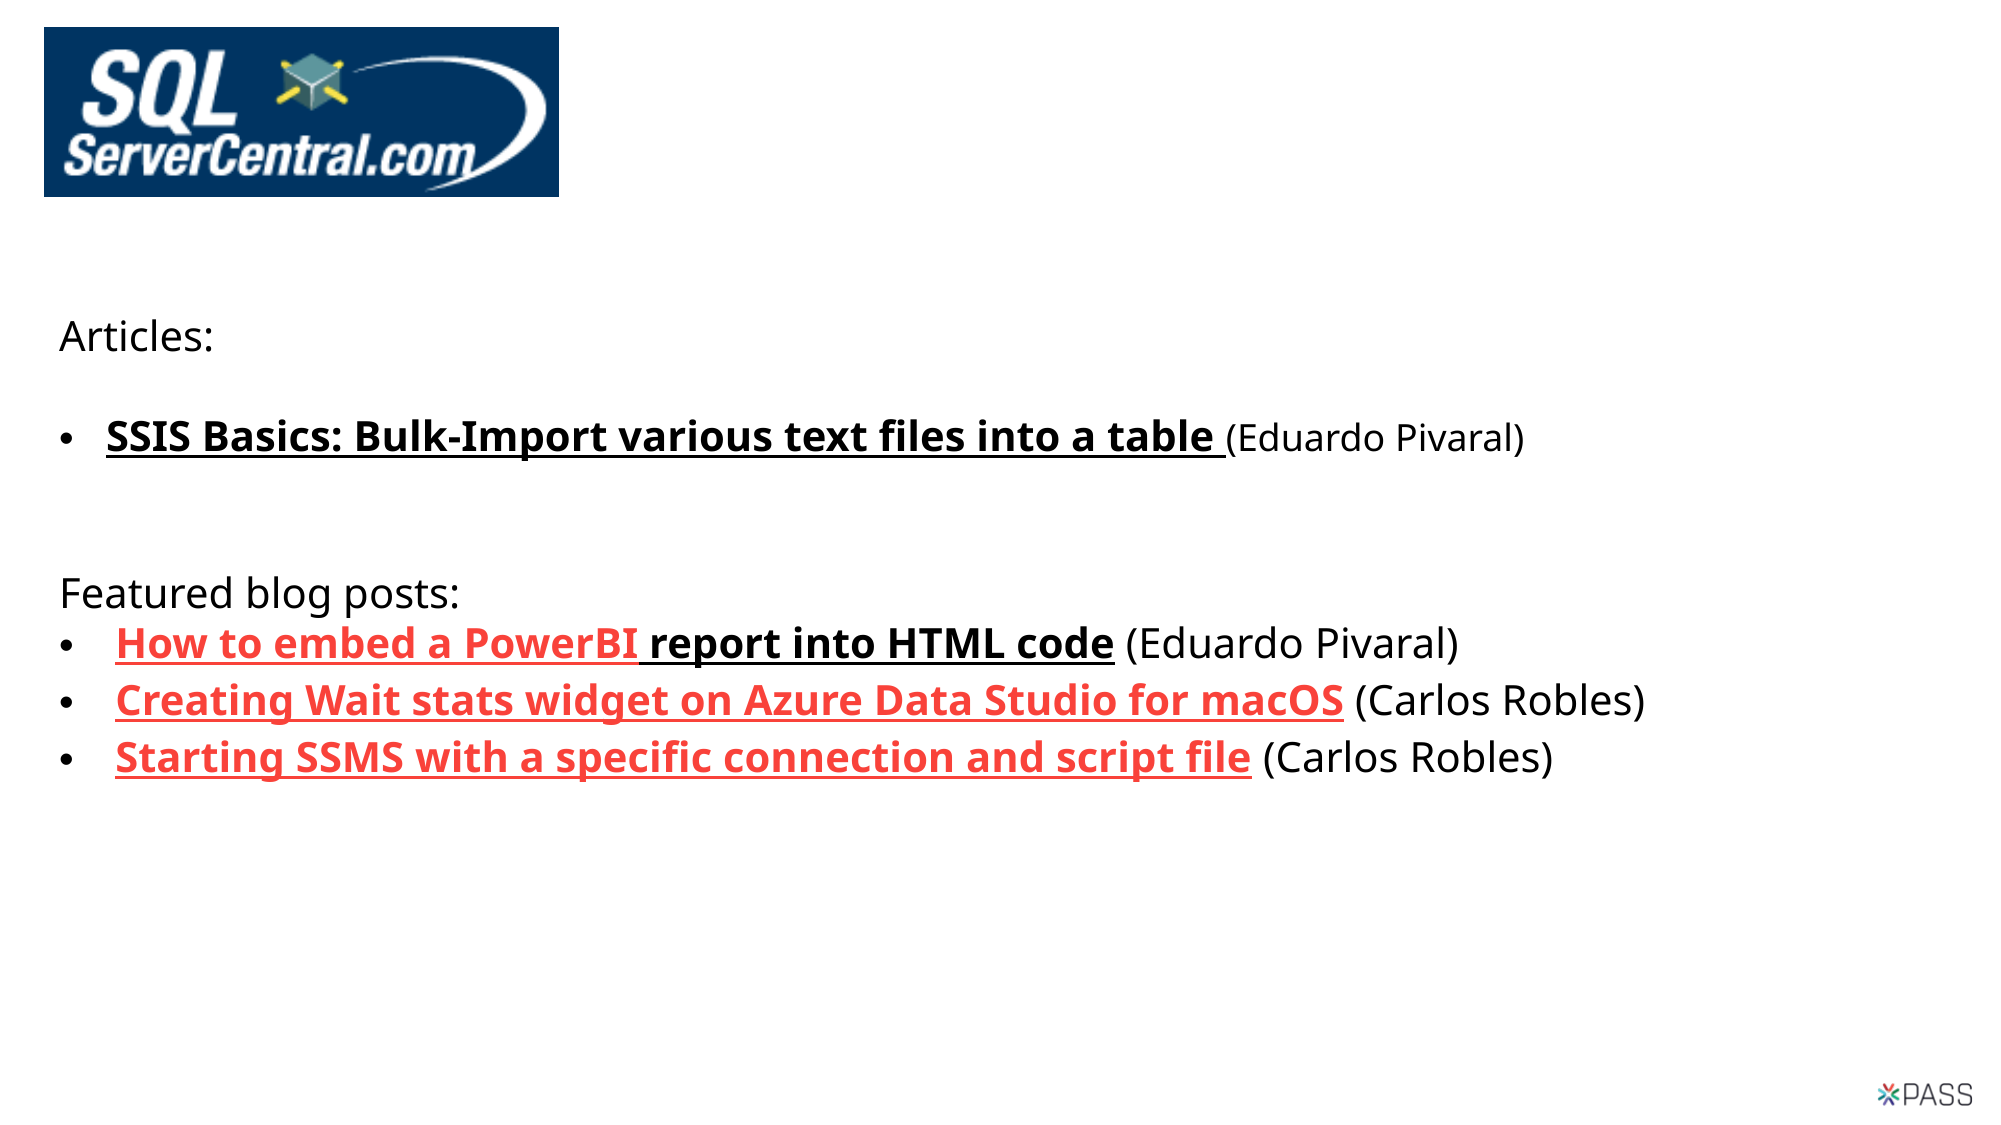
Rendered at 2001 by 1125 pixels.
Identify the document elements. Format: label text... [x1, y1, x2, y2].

text_box Articles: SSIS Basics: Bulk-Import various text files into a table (Eduardo Pivaral) Featured blog posts: How to embed a PowerBI report into HTML code (Eduardo Pivaral) Creating Wait stats widget on Azure Data Studio for macOS (Carlos Robles) Starting SSMS with a specific connection and script file (Carlos Robles) [44, 302, 1669, 846]
picture [44, 27, 560, 197]
picture [1863, 1079, 1987, 1110]
